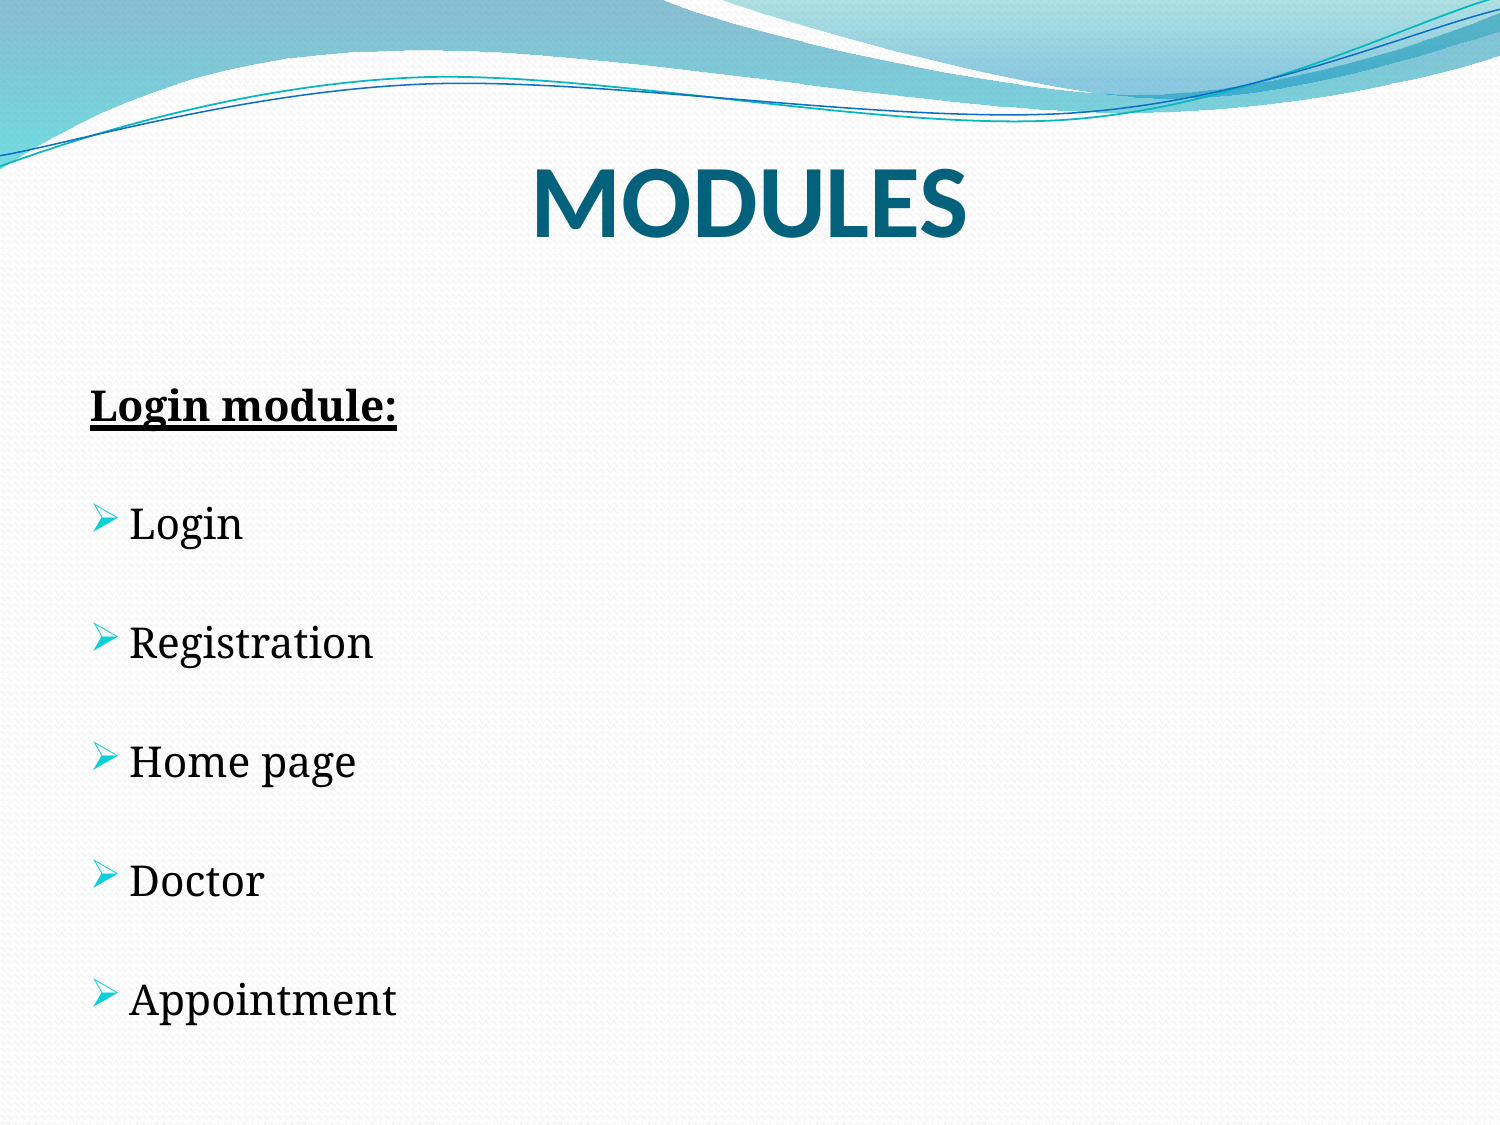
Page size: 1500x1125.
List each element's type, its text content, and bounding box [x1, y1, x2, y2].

title MODULES [75, 70, 1425, 258]
list Login module: Login Registration Home page Doctor Appointment [75, 267, 1425, 1038]
